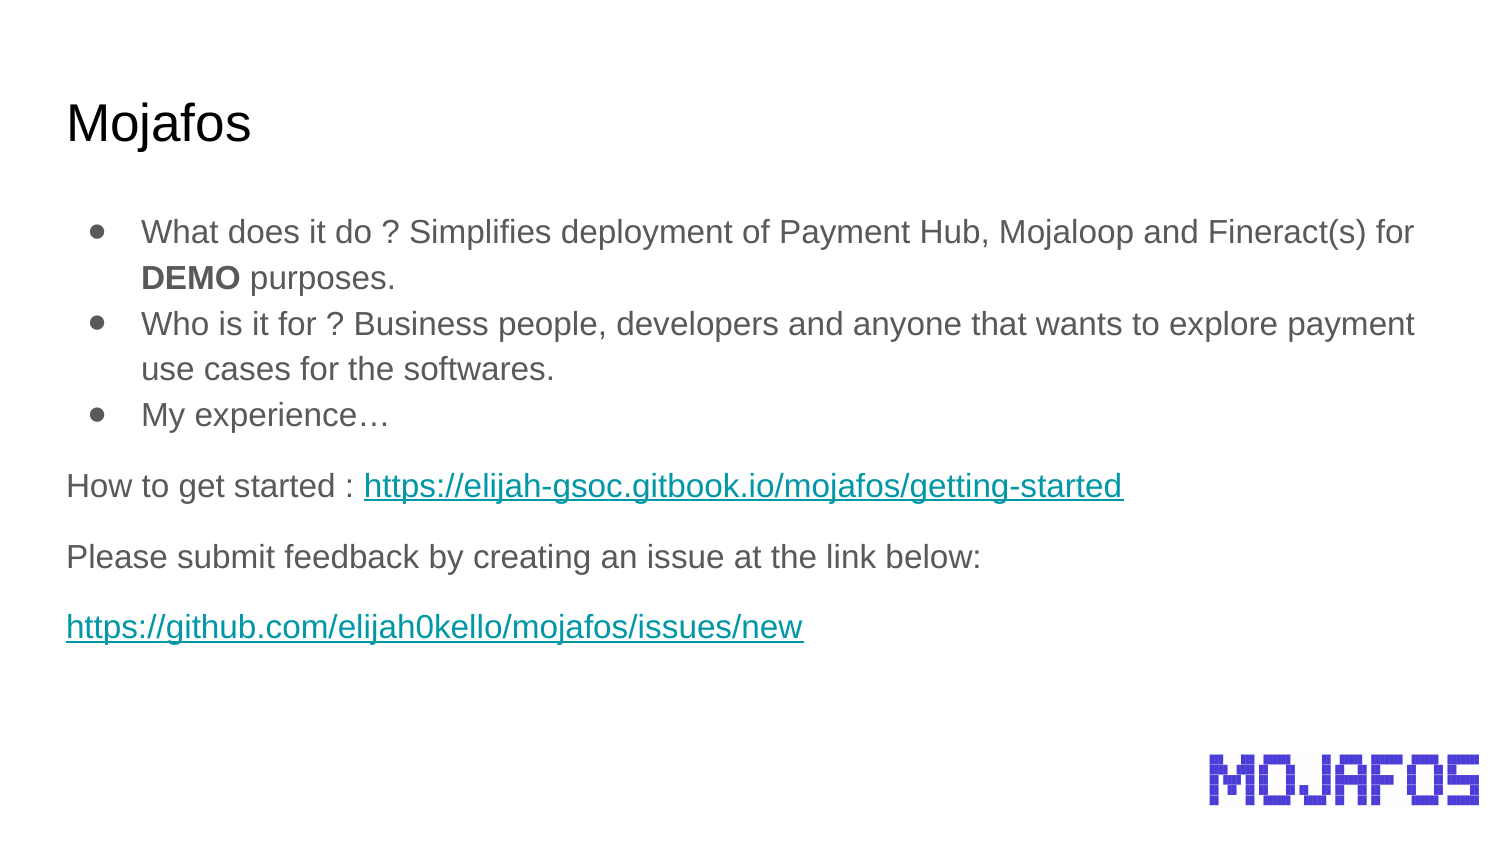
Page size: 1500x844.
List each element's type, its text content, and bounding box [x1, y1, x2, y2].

list What does it do ? Simplifies deployment of Payment Hub, Mojaloop and Fineract(s) for DEMO purposes. Who is it for ? Business people, developers and anyone that wants to explore payment use cases for the softwares. My experience… How to get started : https://elijah-gsoc.gitbook.io/mojafos/getting-started Please submit feedback by creating an issue at the link below: https://github.com/elijah0kello/mojafos/issues/new [51, 189, 1449, 750]
title Mojafos [51, 72, 1449, 167]
picture [1209, 749, 1481, 813]
